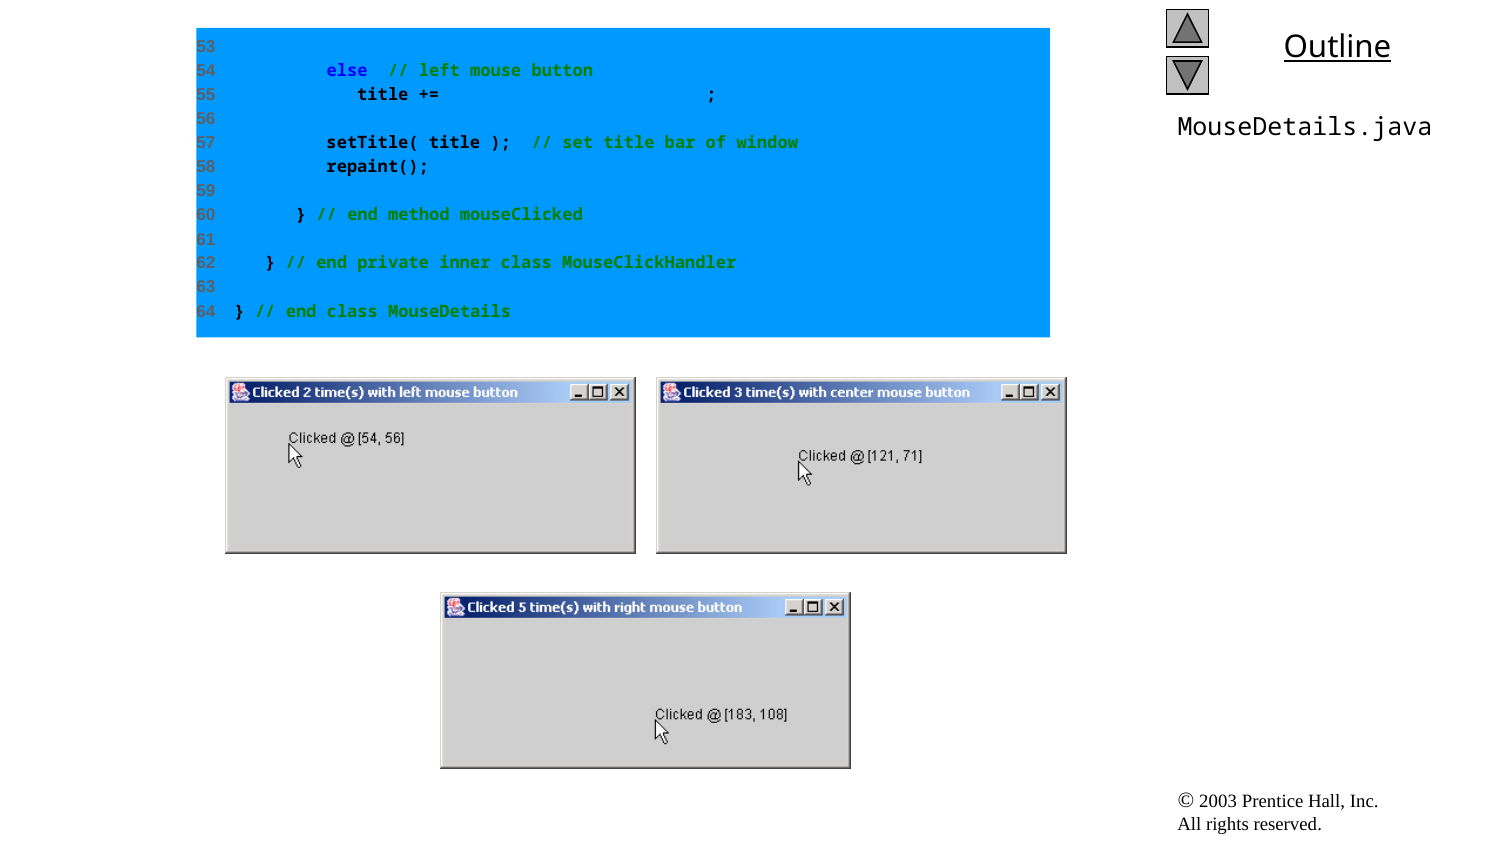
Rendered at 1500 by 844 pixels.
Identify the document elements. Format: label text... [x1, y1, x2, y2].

subtitle 53 54 else // left mouse button 55 title += " with left mouse button"; 56 57 setTitle( title ); // set title bar of window 58 repaint(); 59 60 } // end method mouseClicked 61 62 } // end private inner class MouseClickHandler 63 64 } // end class MouseDetails [196, 27, 1050, 338]
picture [656, 377, 1067, 554]
picture [224, 377, 636, 554]
title MouseDetails.java [1162, 103, 1500, 779]
picture [440, 592, 851, 769]
